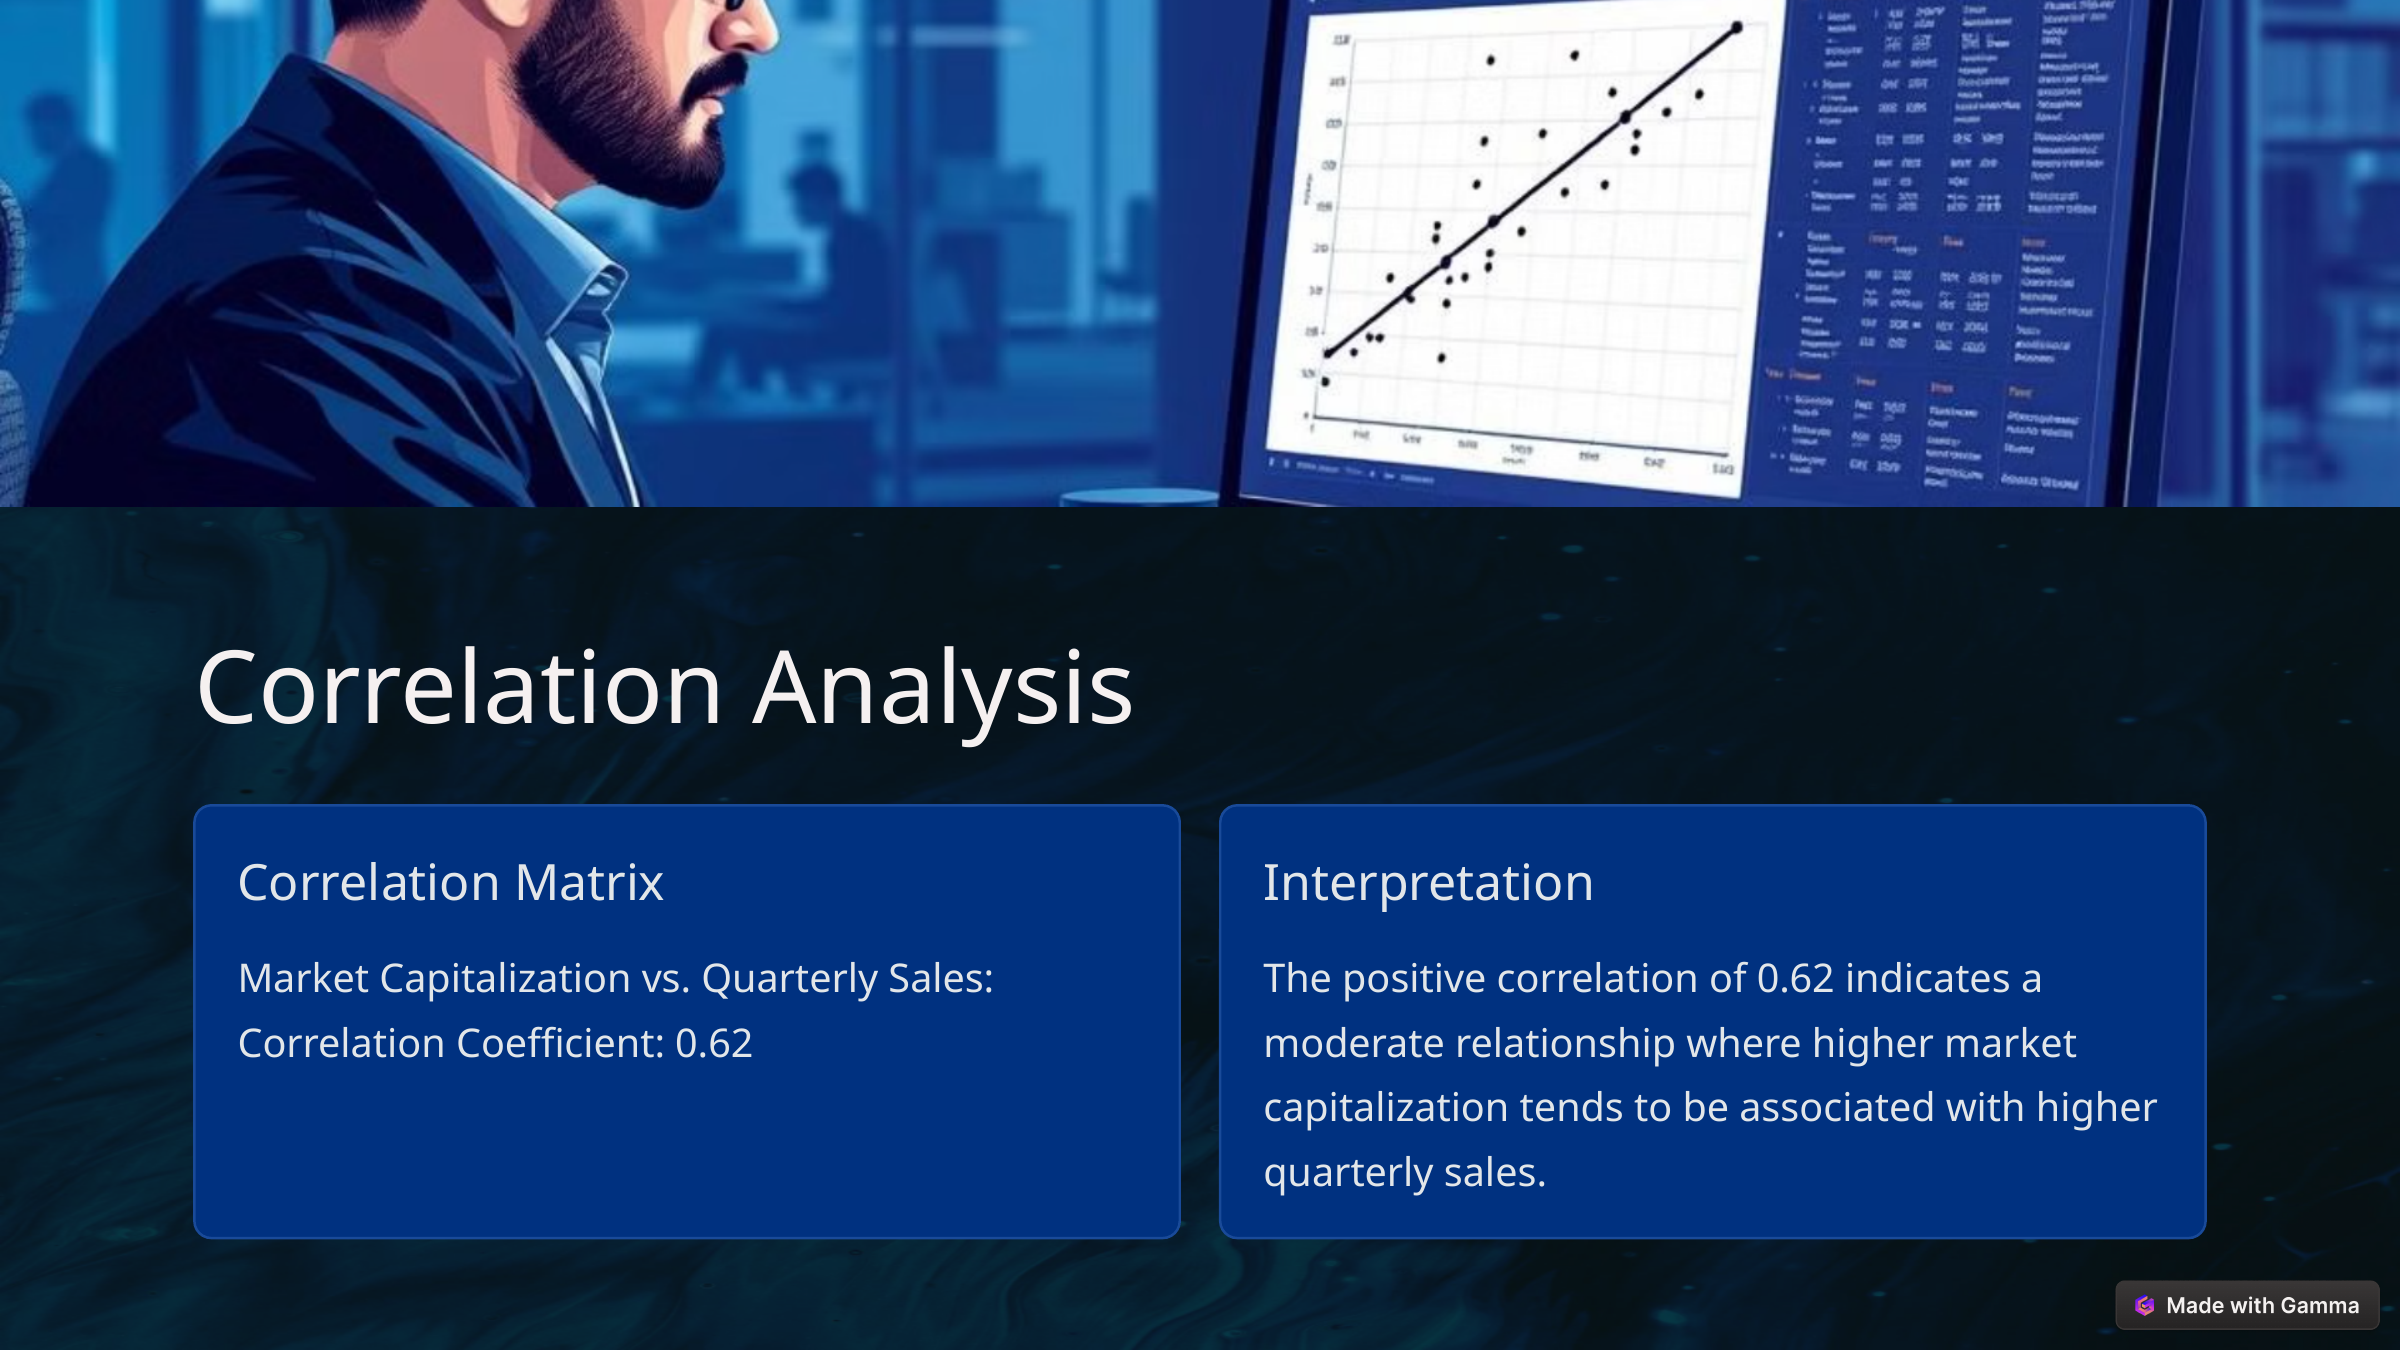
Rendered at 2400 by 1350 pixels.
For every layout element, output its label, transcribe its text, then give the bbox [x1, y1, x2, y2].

text_box The positive correlation of 0.62 indicates a moderate relationship where higher market capitalization tends to be associated with higher quarterly sales. [1263, 935, 2163, 1196]
text_box Correlation Analysis [194, 618, 1207, 745]
text_box [194, 805, 1180, 1239]
text_box Correlation Matrix [237, 848, 744, 912]
text_box [1220, 805, 2206, 1239]
text_box Market Capitalization vs. Quarterly Sales: Correlation Coefficient: 0.62 [237, 935, 1137, 1066]
text_box Interpretation [1263, 848, 1770, 912]
picture [0, 0, 2400, 1350]
